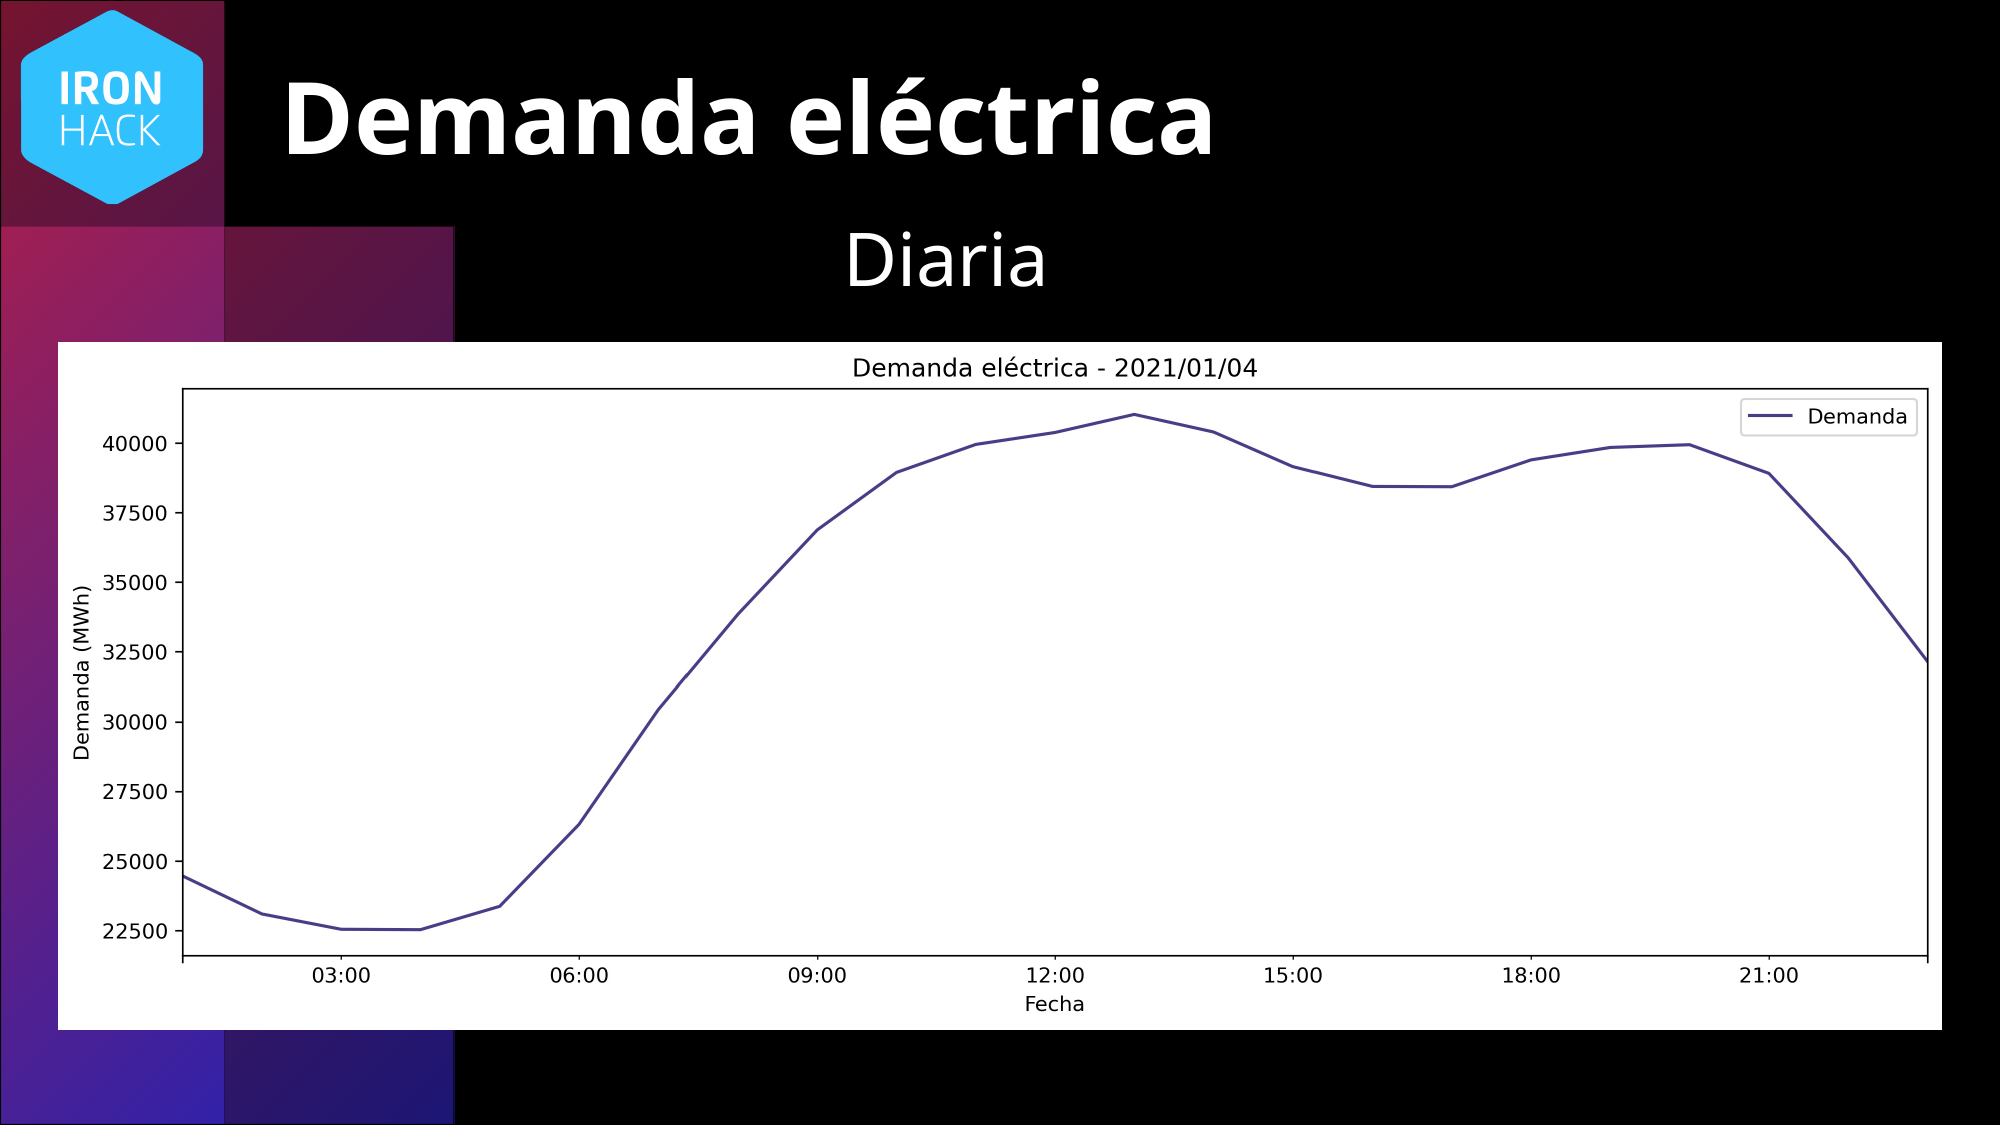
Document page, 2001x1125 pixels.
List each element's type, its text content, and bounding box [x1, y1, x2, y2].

picture [19, 8, 204, 205]
title Demanda eléctrica [265, 47, 1684, 193]
text_box Diaria [828, 204, 1172, 309]
picture [58, 342, 1942, 1030]
